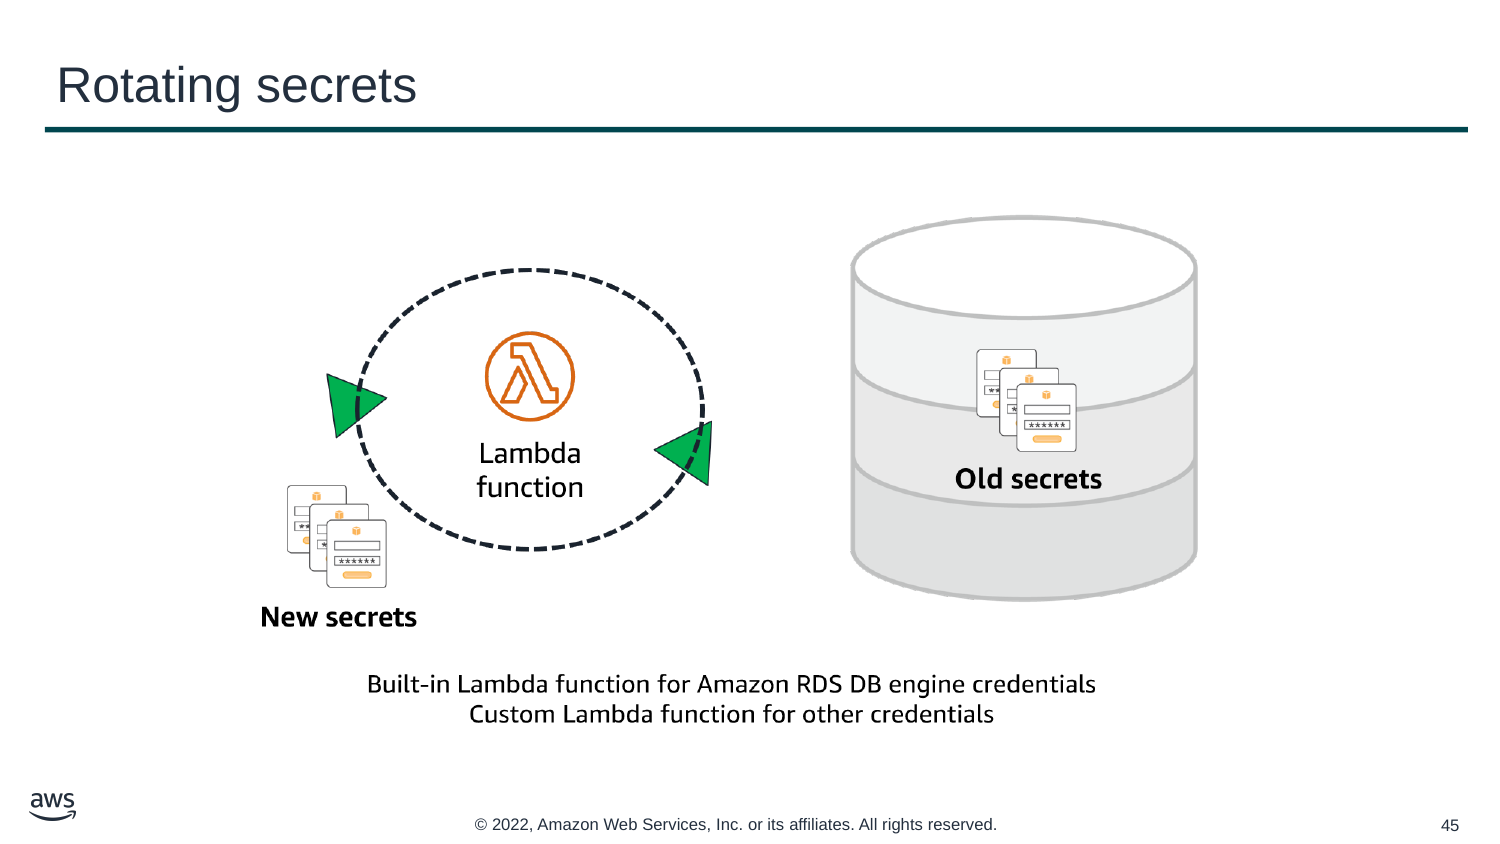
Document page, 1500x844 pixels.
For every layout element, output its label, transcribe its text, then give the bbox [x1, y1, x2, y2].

picture [241, 187, 1245, 745]
slide_number ‹#› [1411, 808, 1471, 841]
picture [29, 793, 76, 821]
title Rotating secrets [45, 37, 1469, 128]
